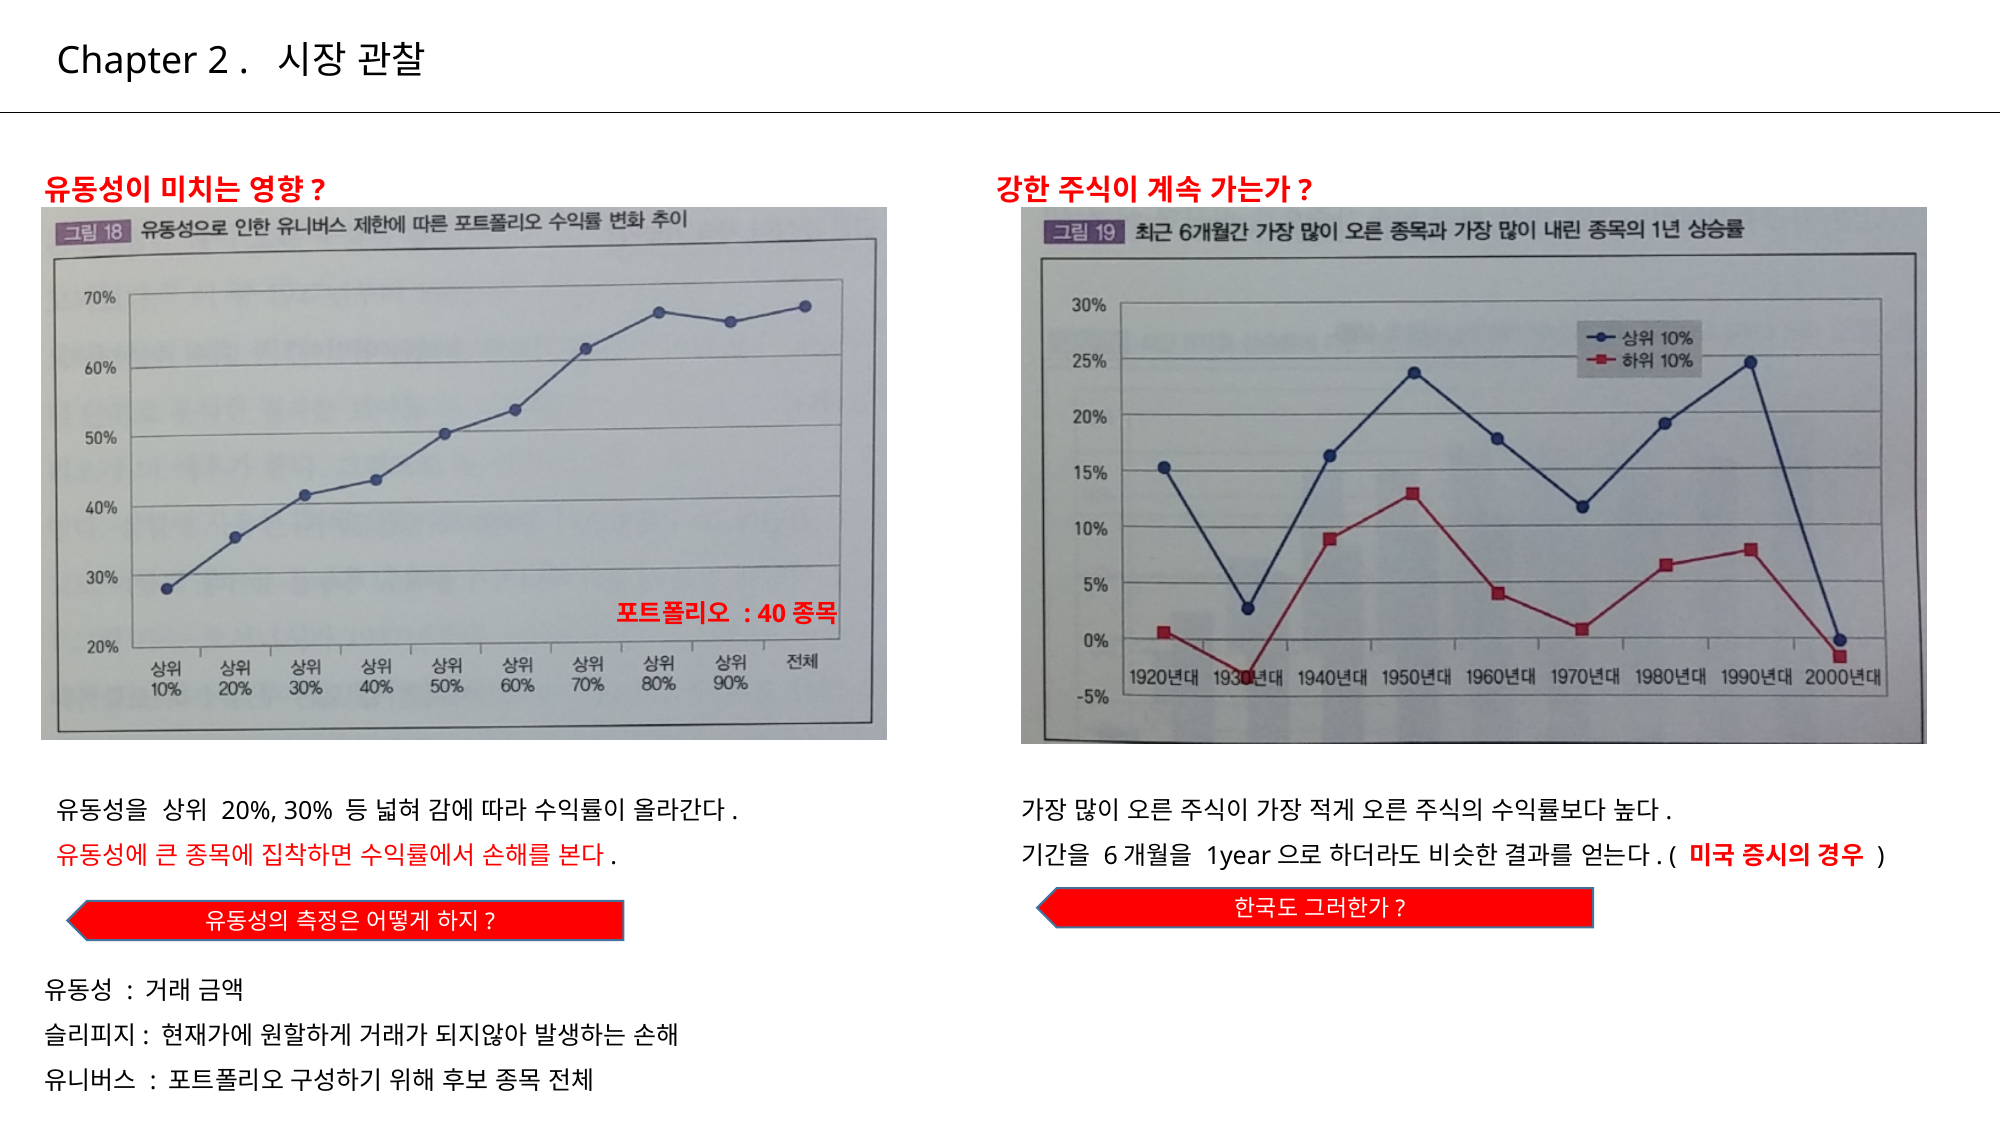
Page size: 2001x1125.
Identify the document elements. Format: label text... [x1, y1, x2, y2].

text_box 유동성이 미치는 영향? [30, 146, 981, 214]
text_box 유동성의 측정은 어떻게 하지? [65, 899, 625, 942]
text_box 유동성을 상위 20%, 30% 등 넓혀 감에 따라 수익률이 올라간다. 유동성에 큰 종목에 집착하면 수익률에서 손해를 본다. [41, 772, 941, 877]
text_box 유동성 : 거래 금액 슬리피지: 현재가에 원할하게 거래가 되지않아 발생하는 손해 유니버스 : 포트폴리오 구성하기 위해 후보 종목 전체 [30, 952, 929, 1102]
title Chapter 2 . 시장 관찰 [41, 21, 1973, 102]
text_box 한국도 그러한가? [1035, 887, 1595, 929]
picture [1021, 207, 1927, 744]
text_box 가장 많이 오른 주식이 가장 적게 오른 주식의 수익률보다 높다. 기간을 6개월을 1year으로 하더라도 비슷한 결과를 얻는다. ( 미국 증시의 경우 ) [1006, 772, 1934, 877]
picture [41, 207, 887, 740]
text_box 강한 주식이 계속 가는가? [981, 146, 1934, 214]
